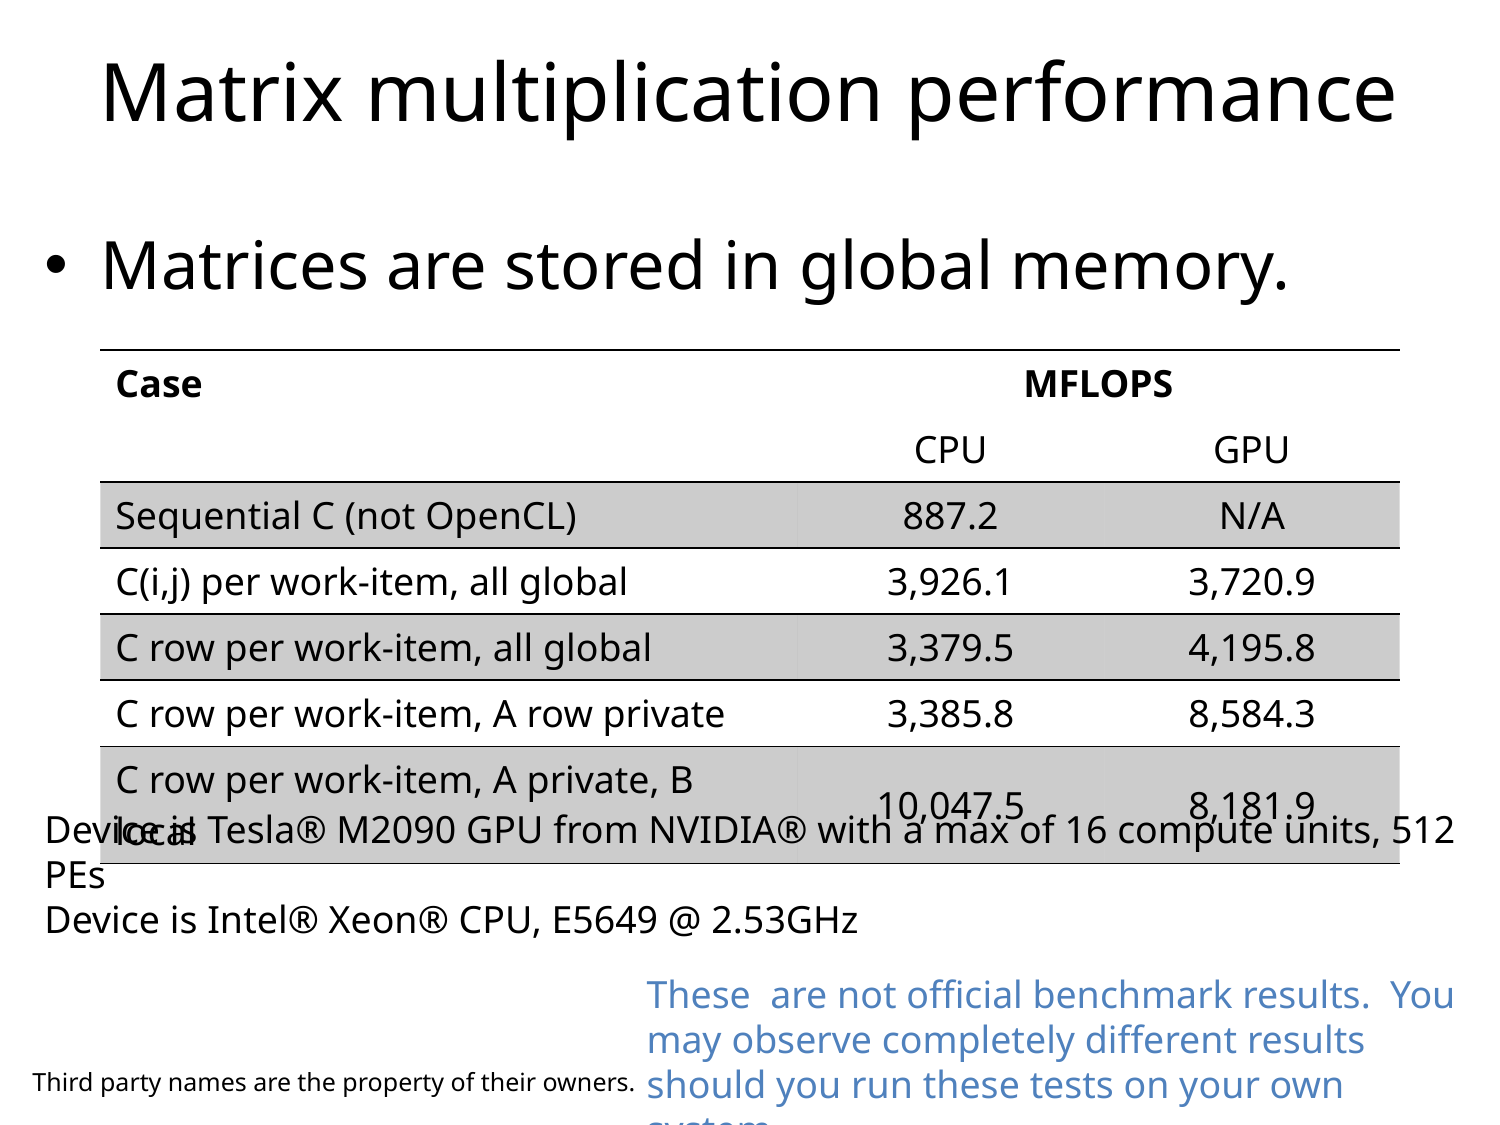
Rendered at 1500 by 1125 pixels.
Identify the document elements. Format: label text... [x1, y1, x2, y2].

text_box These are not official benchmark results. You may observe completely different results should you run these tests on your own system. [631, 964, 1489, 1125]
table_cell 8,584.3 [1104, 681, 1400, 746]
table_cell 3,385.8 [797, 681, 1104, 746]
title Matrix multiplication performance [75, 0, 1425, 183]
table_cell Sequential C (not OpenCL) [100, 483, 797, 547]
table_cell 887.2 [797, 483, 1104, 547]
table_cell N/A [1104, 483, 1400, 547]
table_cell 10,047.5 [797, 747, 1104, 798]
table_header MFLOPS [797, 351, 1400, 416]
table_cell C(i,j) per work-item, all global [100, 549, 797, 613]
text_box Device is Tesla® M2090 GPU from NVIDIA® with a max of 16 compute units, 512 PEs Device is Intel® Xeon® CPU, E5649 @ 2.53GHz [29, 798, 1489, 949]
table_cell C row per work-item, A private, B local [100, 747, 797, 798]
table_cell 3,720.9 [1104, 549, 1400, 613]
table_cell C row per work-item, A row private [100, 681, 797, 746]
table_cell CPU [797, 416, 1104, 481]
list Matrices are stored in global memory. [29, 215, 1471, 350]
table_header Case [100, 351, 797, 481]
table_cell C row per work-item, all global [100, 615, 797, 679]
table_cell 4,195.8 [1104, 615, 1400, 679]
table_cell 3,926.1 [797, 549, 1104, 613]
table_cell 3,379.5 [797, 615, 1104, 679]
table_cell GPU [1104, 416, 1400, 481]
table_cell 8,181.9 [1104, 747, 1400, 798]
text_box Third party names are the property of their owners. [17, 1058, 631, 1125]
